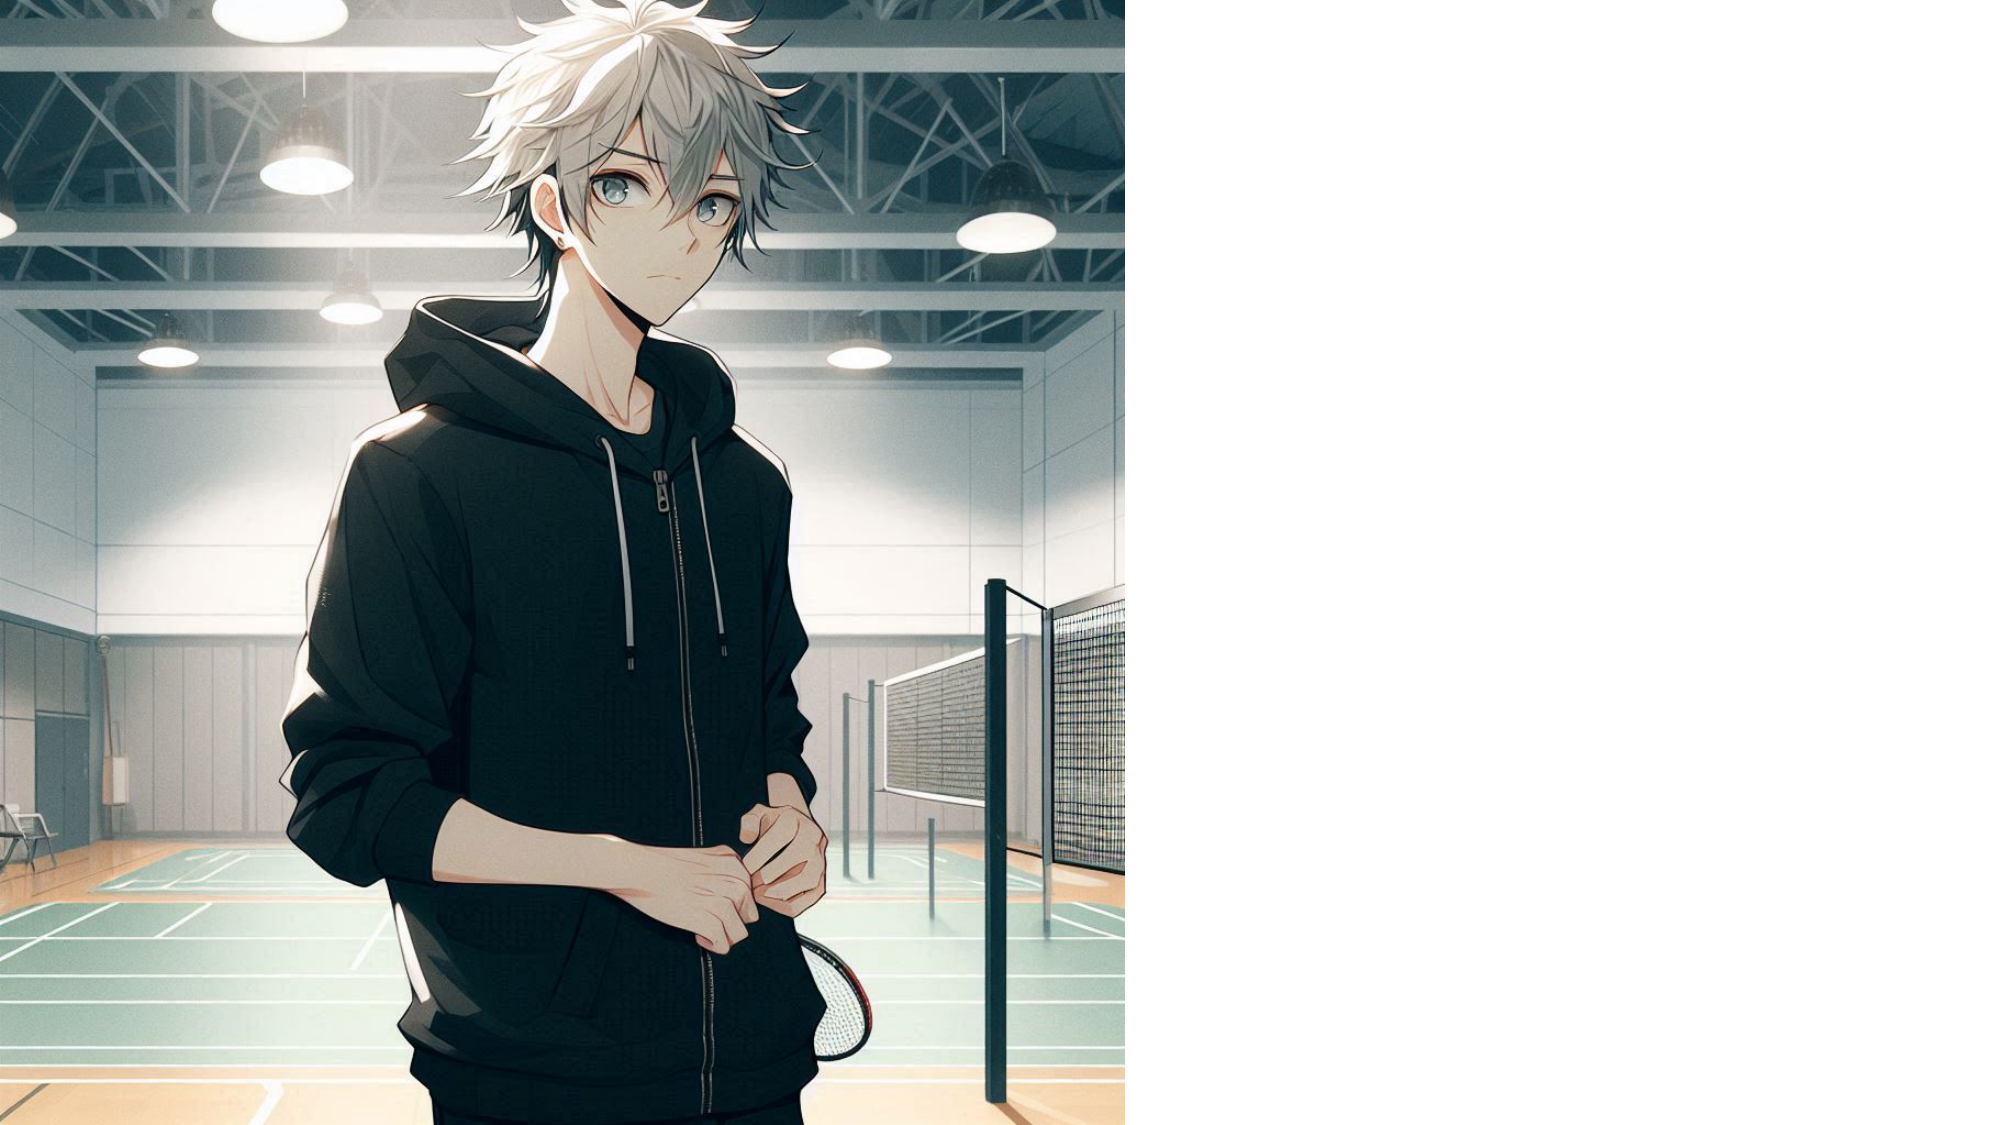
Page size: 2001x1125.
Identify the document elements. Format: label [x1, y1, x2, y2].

picture [0, 0, 1125, 1125]
